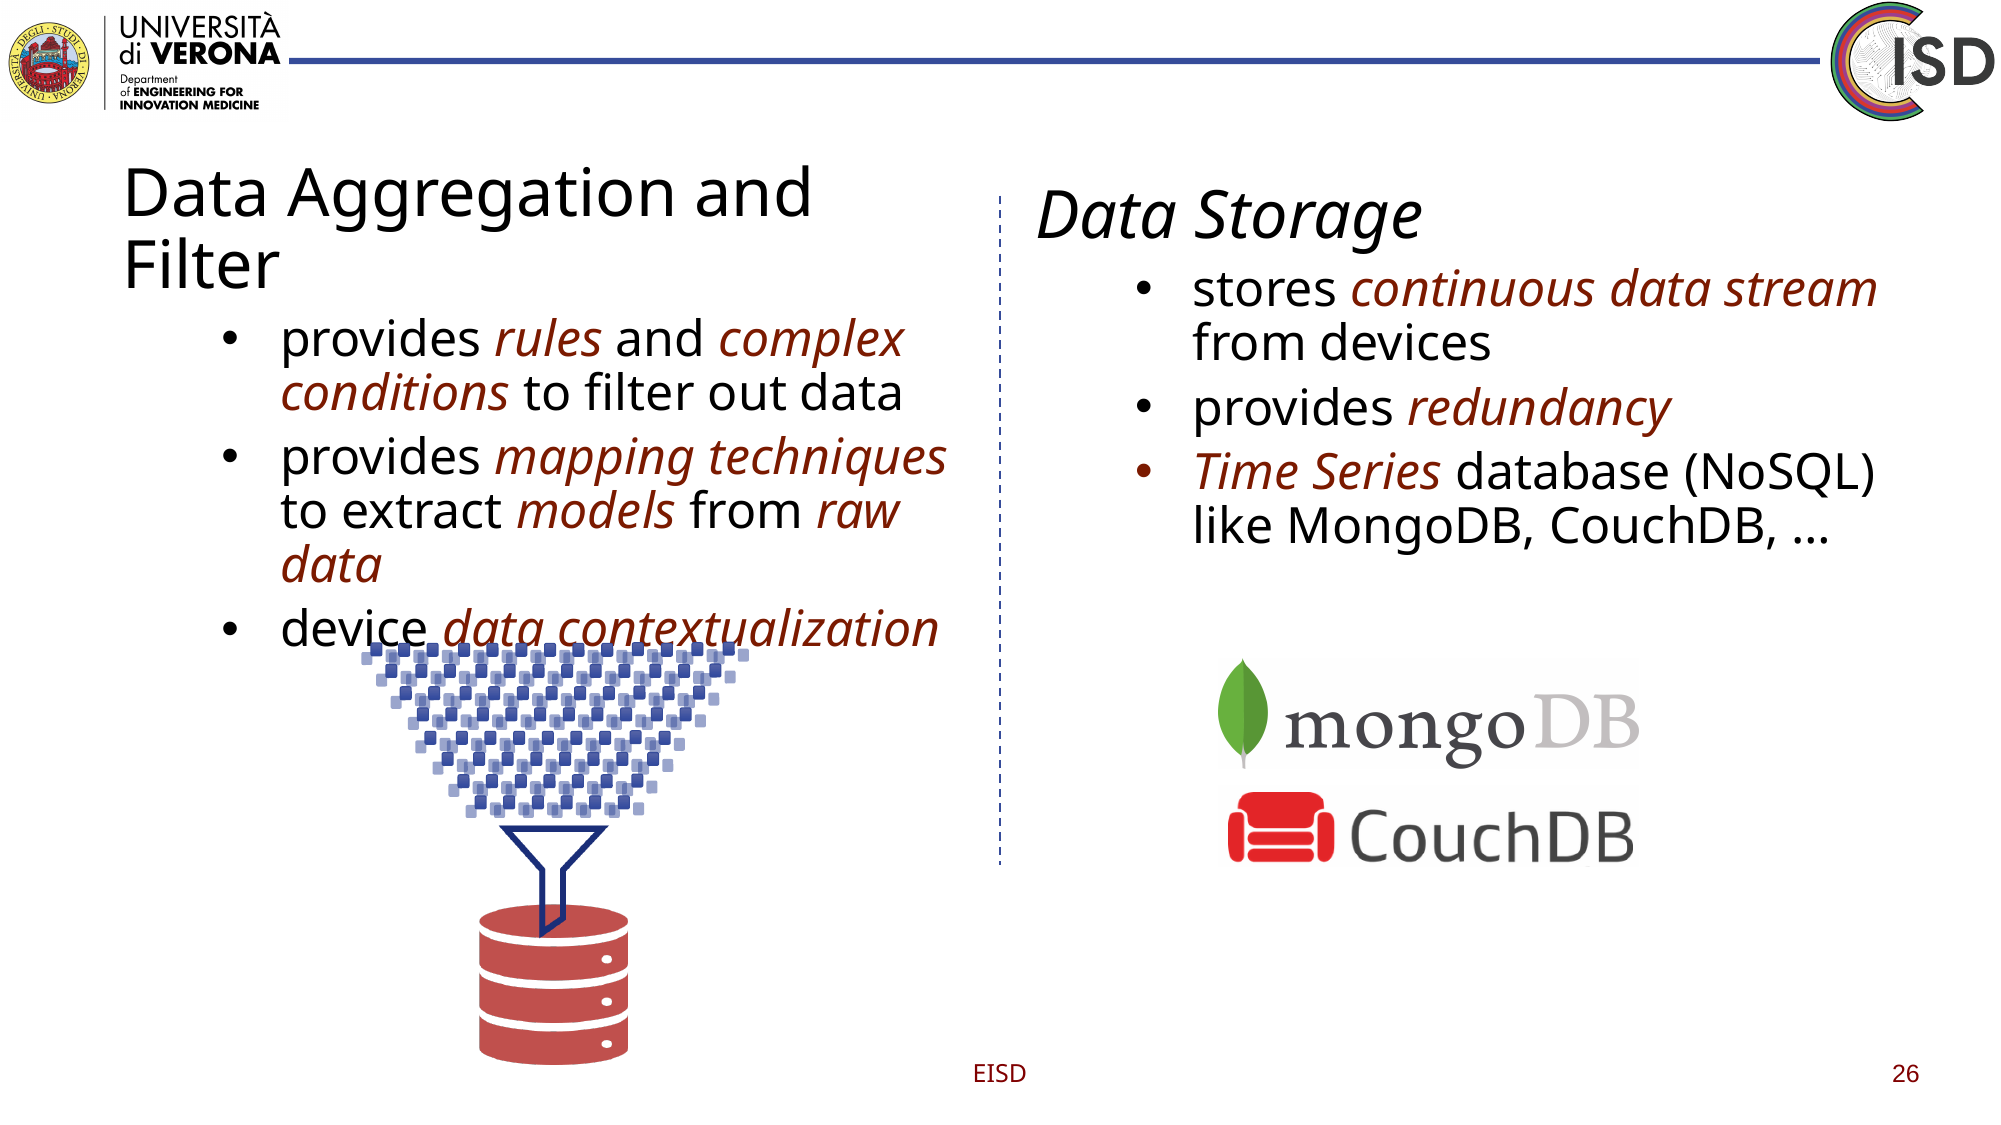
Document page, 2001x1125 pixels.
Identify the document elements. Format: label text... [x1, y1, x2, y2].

picture [1819, 0, 1996, 122]
picture [425, 818, 681, 1086]
list Data Storage stores continuous data stream from devices provides redundancy Time Series database (NoSQL) like MongoDB, CouchDB, … [1020, 173, 1904, 682]
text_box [361, 642, 749, 818]
list Data Aggregation and Filter provides rules and complex conditions to filter out data provides mapping techniques to extract models from raw data device data contextualization [107, 173, 999, 643]
footer EISD [343, 1042, 1657, 1103]
slide_number 26 [1803, 1042, 1935, 1103]
picture [1, 0, 289, 122]
picture [1218, 658, 1639, 770]
picture [1218, 785, 1639, 867]
